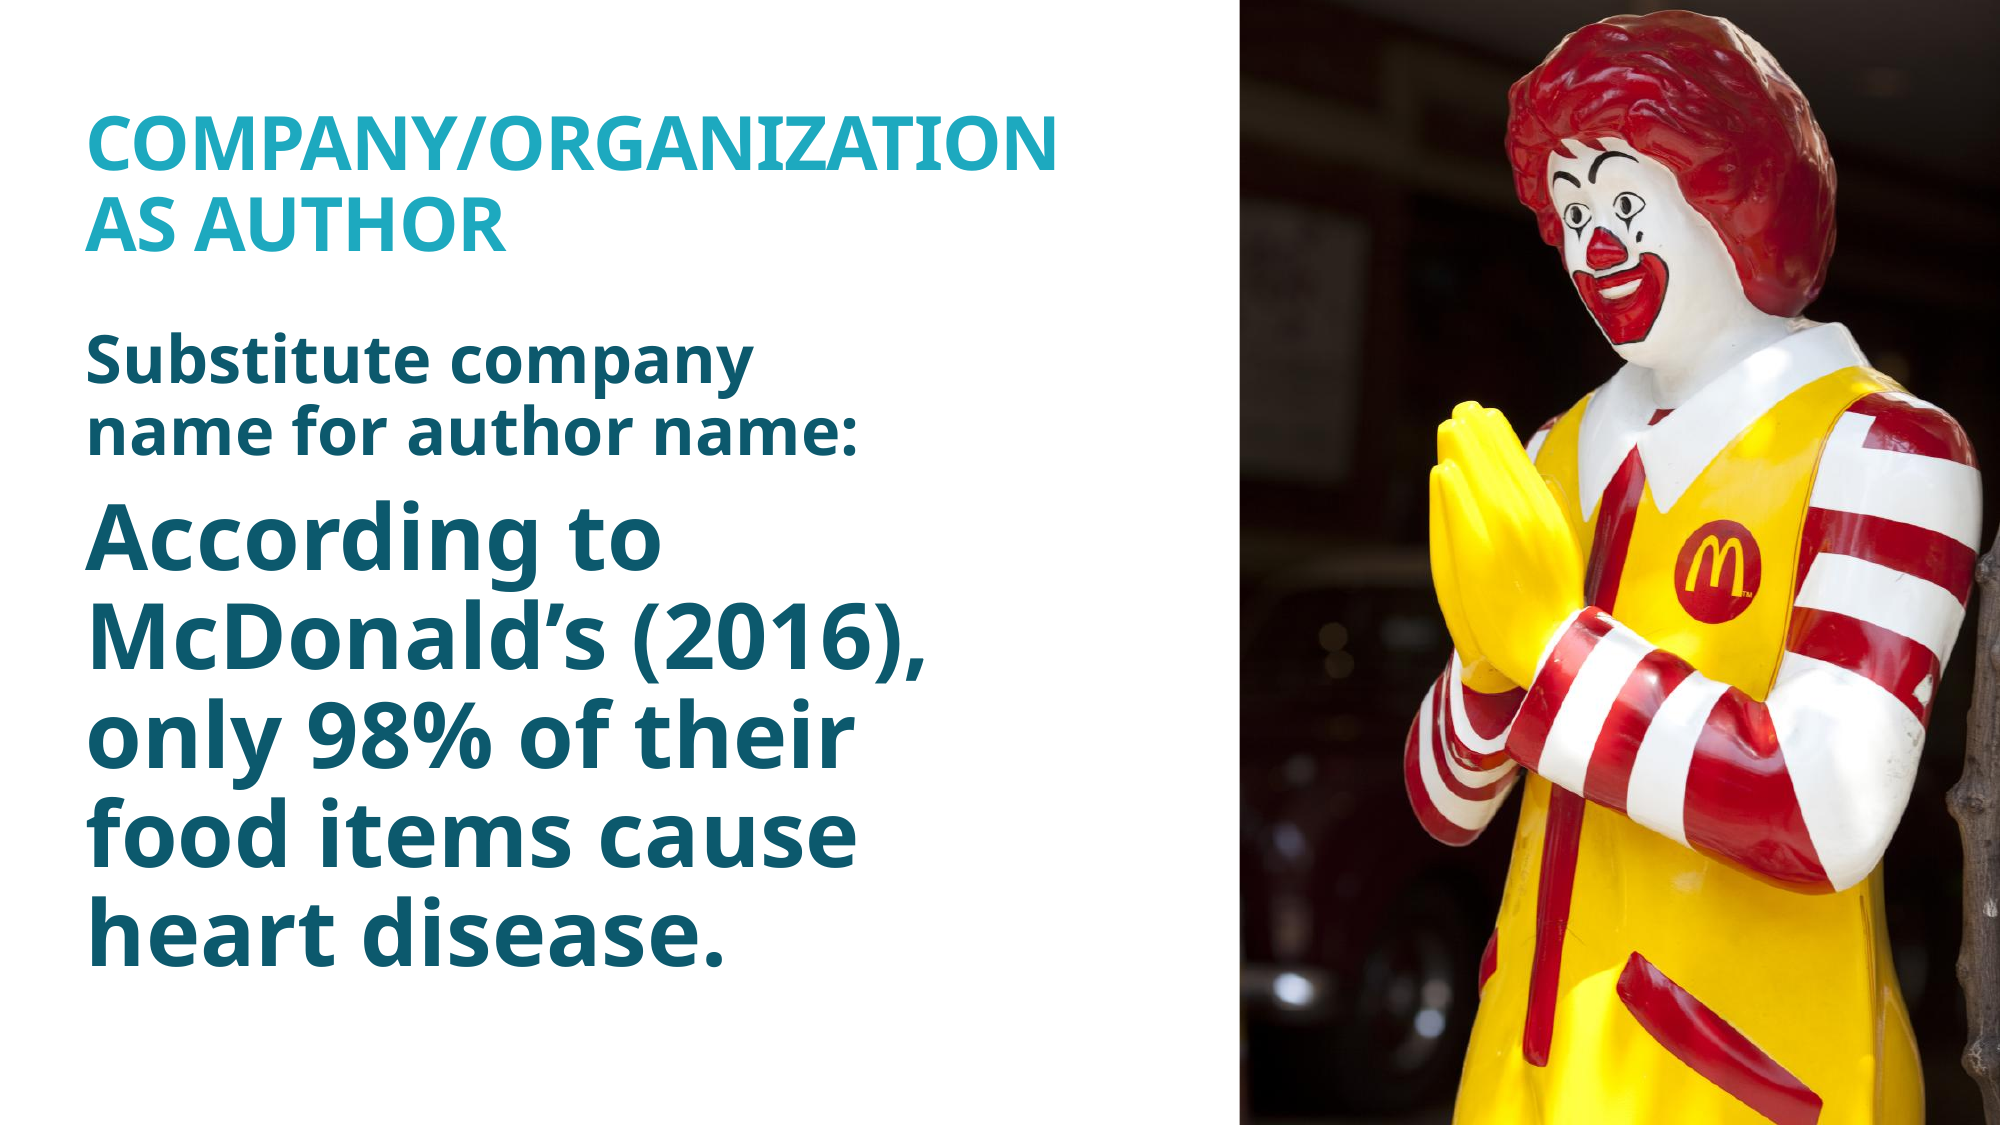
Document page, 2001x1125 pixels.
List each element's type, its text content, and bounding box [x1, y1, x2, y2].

text_box Substitute company name for author name: According to McDonald’s (2016), only 98% of their food items cause heart disease. [71, 319, 970, 374]
picture [1239, 0, 2000, 1125]
text_box COMPANY/ORGANIZATION AS AUTHOR [71, 98, 1172, 347]
